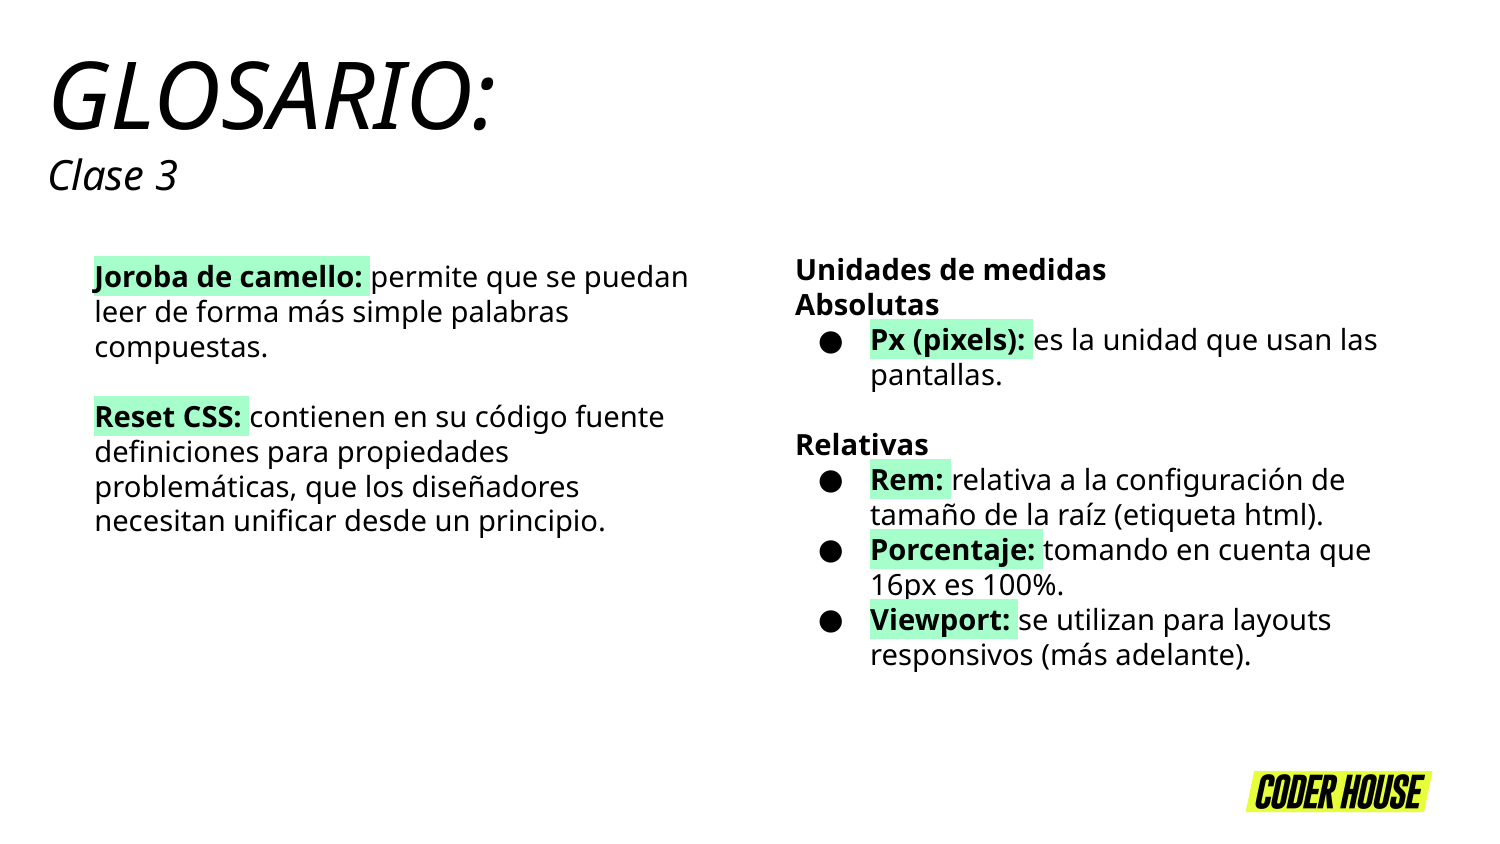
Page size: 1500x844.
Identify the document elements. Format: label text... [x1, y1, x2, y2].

picture [1241, 764, 1437, 819]
text_box GLOSARIO: Clase 3 [32, 21, 1414, 184]
text_box Unidades de medidas Absolutas Px (pixels): es la unidad que usan las pantallas. Relativas Rem: relativa a la configuración de tamaño de la raíz (etiqueta html). Porcentaje: tomando en cuenta que 16px es 100%. Viewport: se utilizan para layouts responsivos (más adelante). [780, 236, 1424, 827]
text_box Joroba de camello: permite que se puedan leer de forma más simple palabras compuestas. Reset CSS: contienen en su código fuente definiciones para propiedades problemáticas, que los diseñadores necesitan unificar desde un principio. [79, 243, 724, 834]
